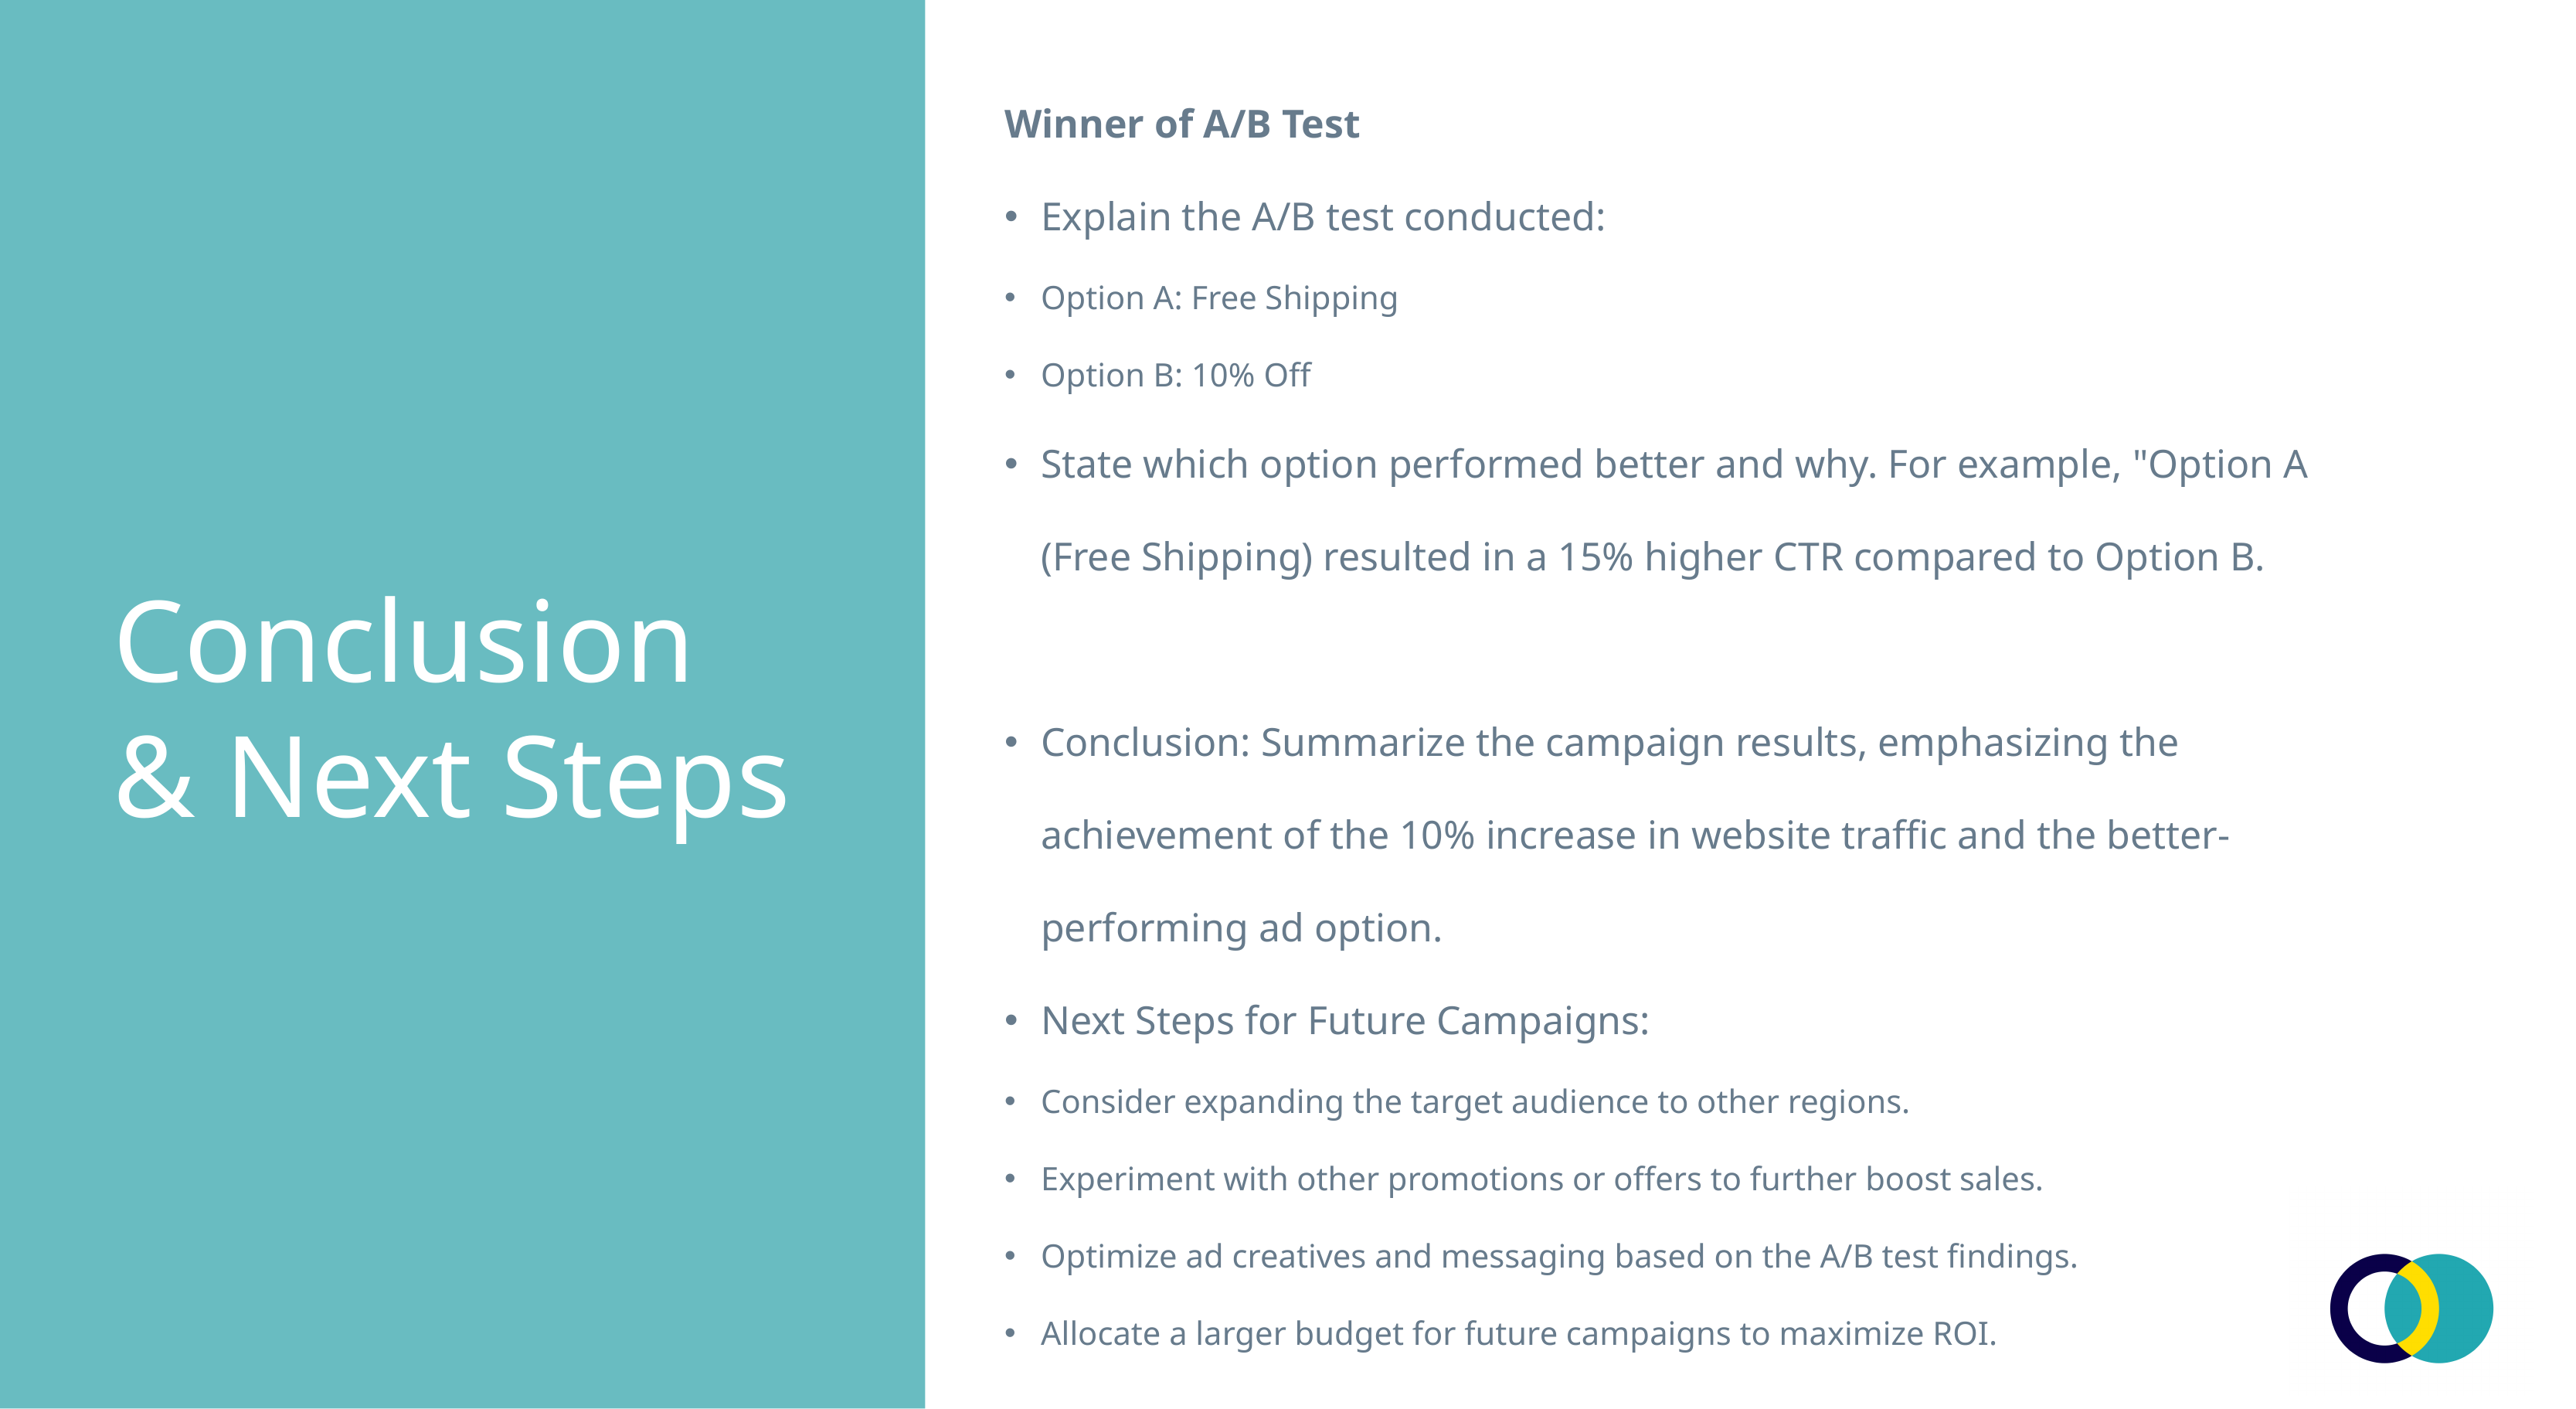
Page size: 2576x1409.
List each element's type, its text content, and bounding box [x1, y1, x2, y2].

title Conclusion & Next Steps [87, 475, 893, 934]
text_box Winner of A/B Test Explain the A/B test conducted: Option A: Free Shipping Option B: 10% Off State which option performed better and why. For example, "Option A (Free Shipping) resulted in a 15% higher CTR compared to Option B. Conclusion: Summarize the campaign results, emphasizing the achievement of the 10% increase in website traffic and the better-performing ad option. Next Steps for Future Campaigns: Consider expanding the target audience to other regions. Experiment with other promotions or offers to further boost sales. Optimize ad creatives and messaging based on the A/B test findings. Allocate a larger budget for future campaigns to maximize ROI. [979, 33, 2400, 1372]
picture [2289, 1186, 2534, 1396]
